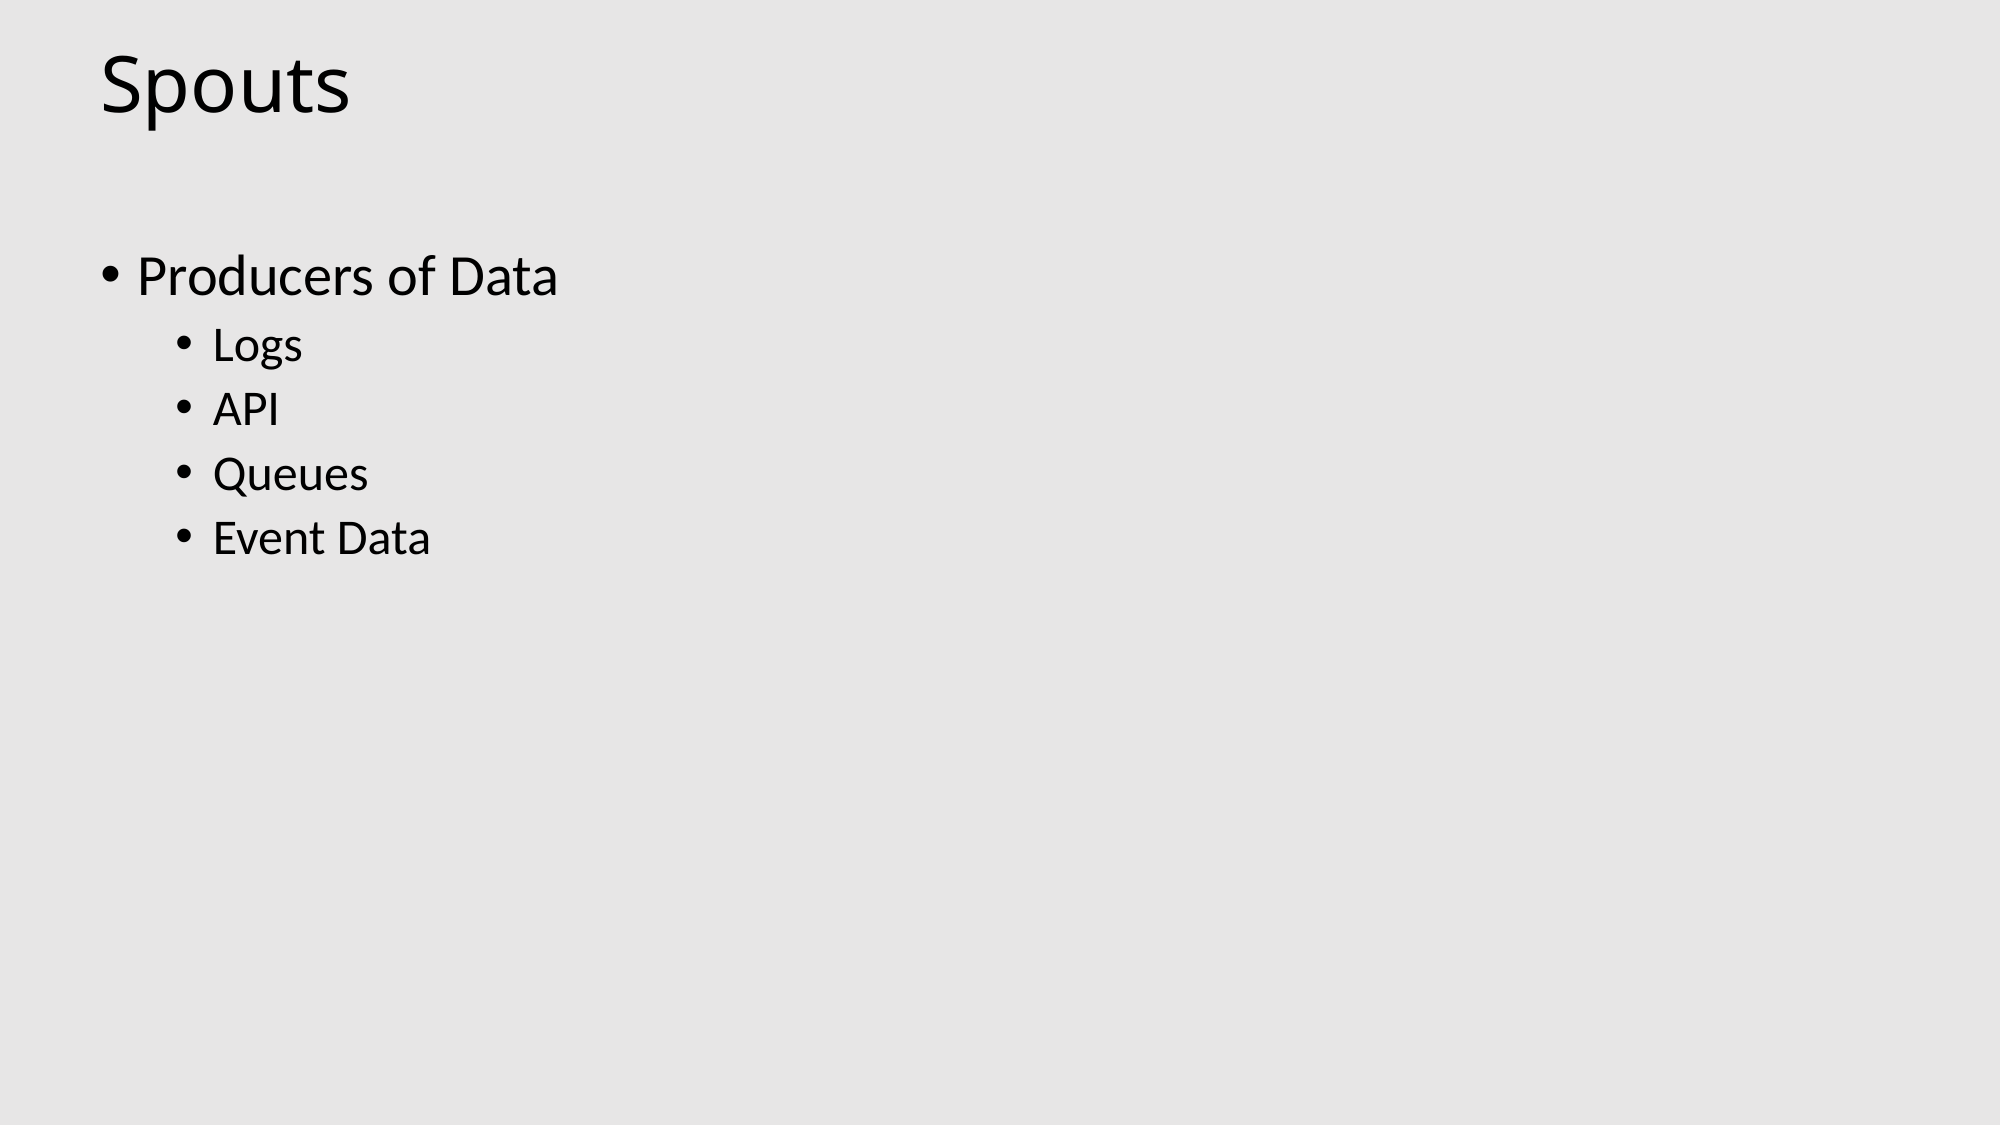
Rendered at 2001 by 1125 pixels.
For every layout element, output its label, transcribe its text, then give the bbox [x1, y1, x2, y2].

title Spouts [85, 37, 1915, 138]
list Producers of Data Logs API Queues Event Data [85, 237, 1915, 622]
